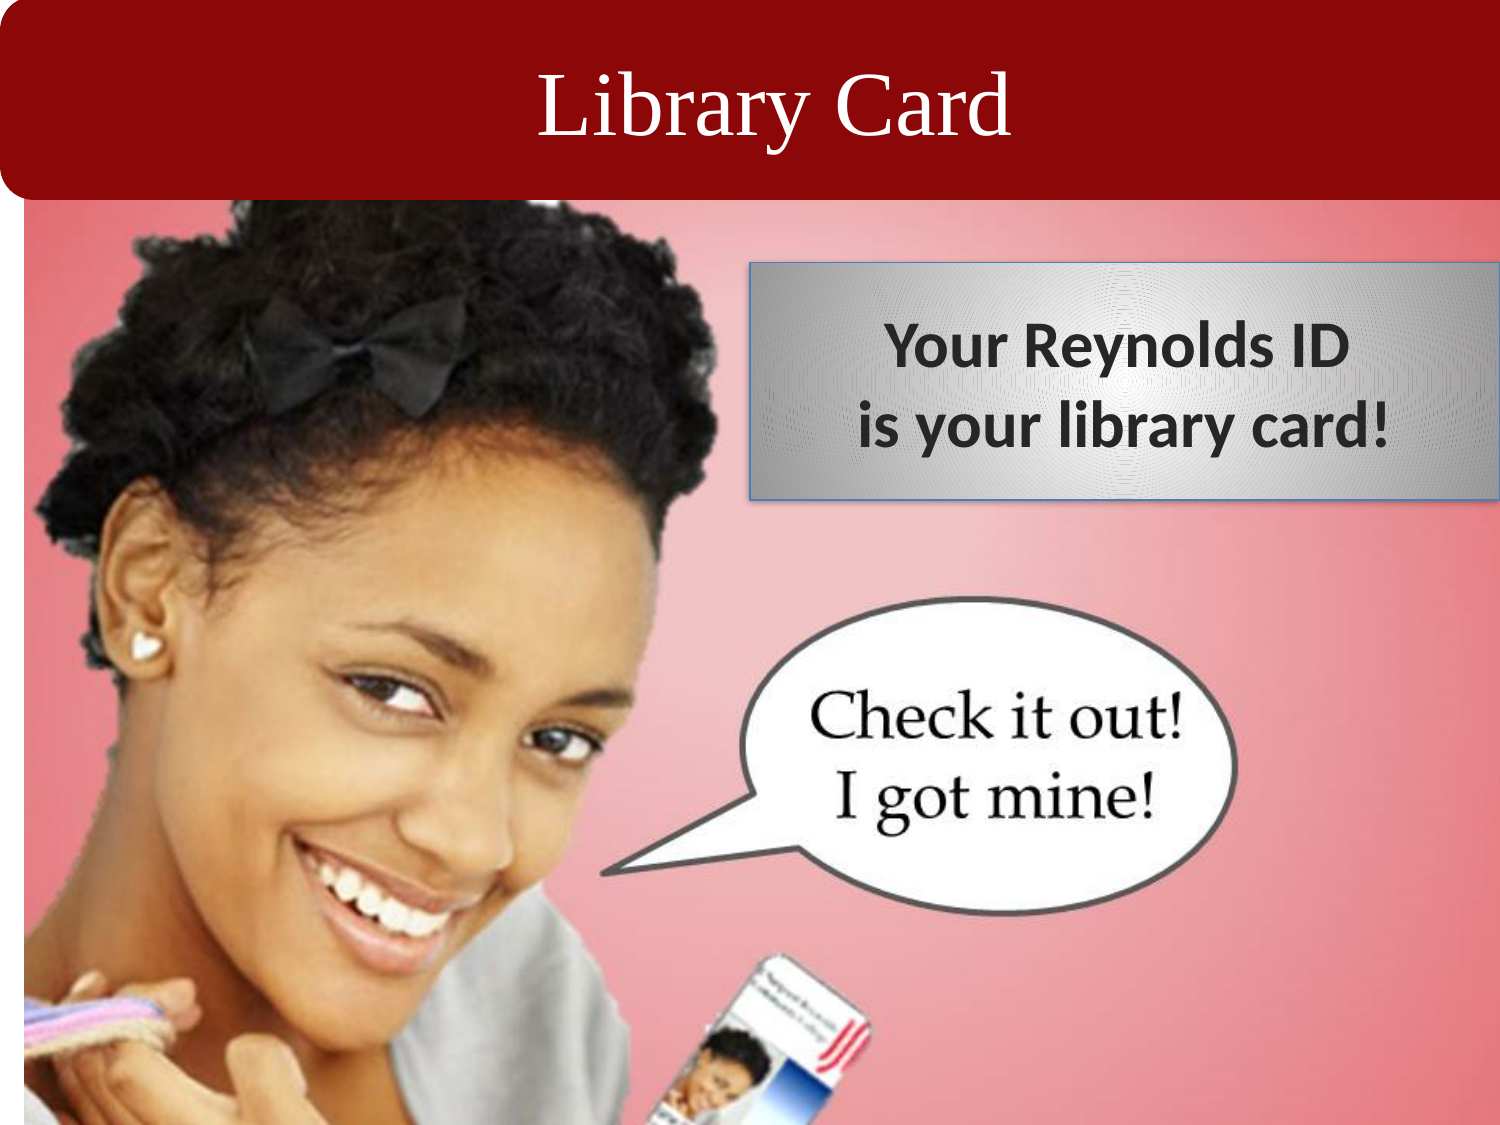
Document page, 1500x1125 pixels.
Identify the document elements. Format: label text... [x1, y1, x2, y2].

picture [24, 199, 1500, 1125]
text_box Library Card [0, 0, 1500, 200]
